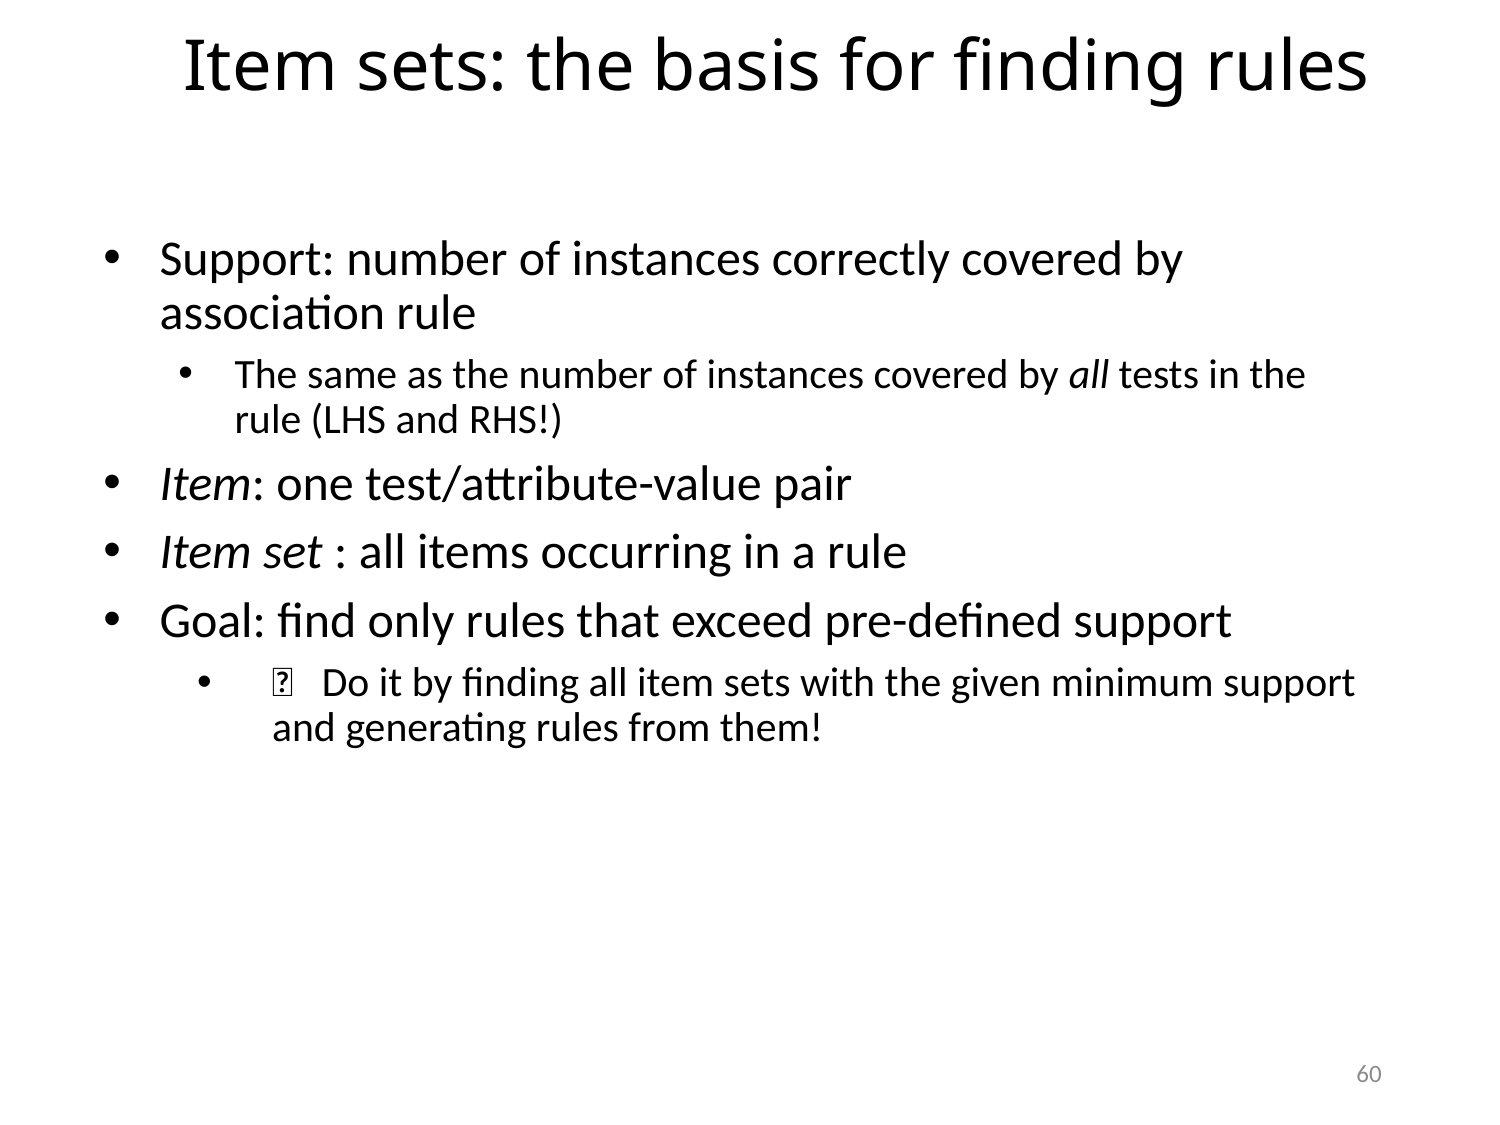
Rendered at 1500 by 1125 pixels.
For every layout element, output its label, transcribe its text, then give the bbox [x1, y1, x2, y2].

slide_number 60 [1059, 1042, 1397, 1103]
text_box Support: number of instances correctly covered by association rule The same as the number of instances covered by all tests in the rule (LHS and RHS!) Item: one test/attribute-value pair Item set : all items occurring in a rule Goal: find only rules that exceed pre-defined support  Do it by finding all item sets with the given minimum support and generating rules from them! [88, 224, 1396, 758]
title Item sets: the basis for finding rules [168, 0, 1406, 148]
